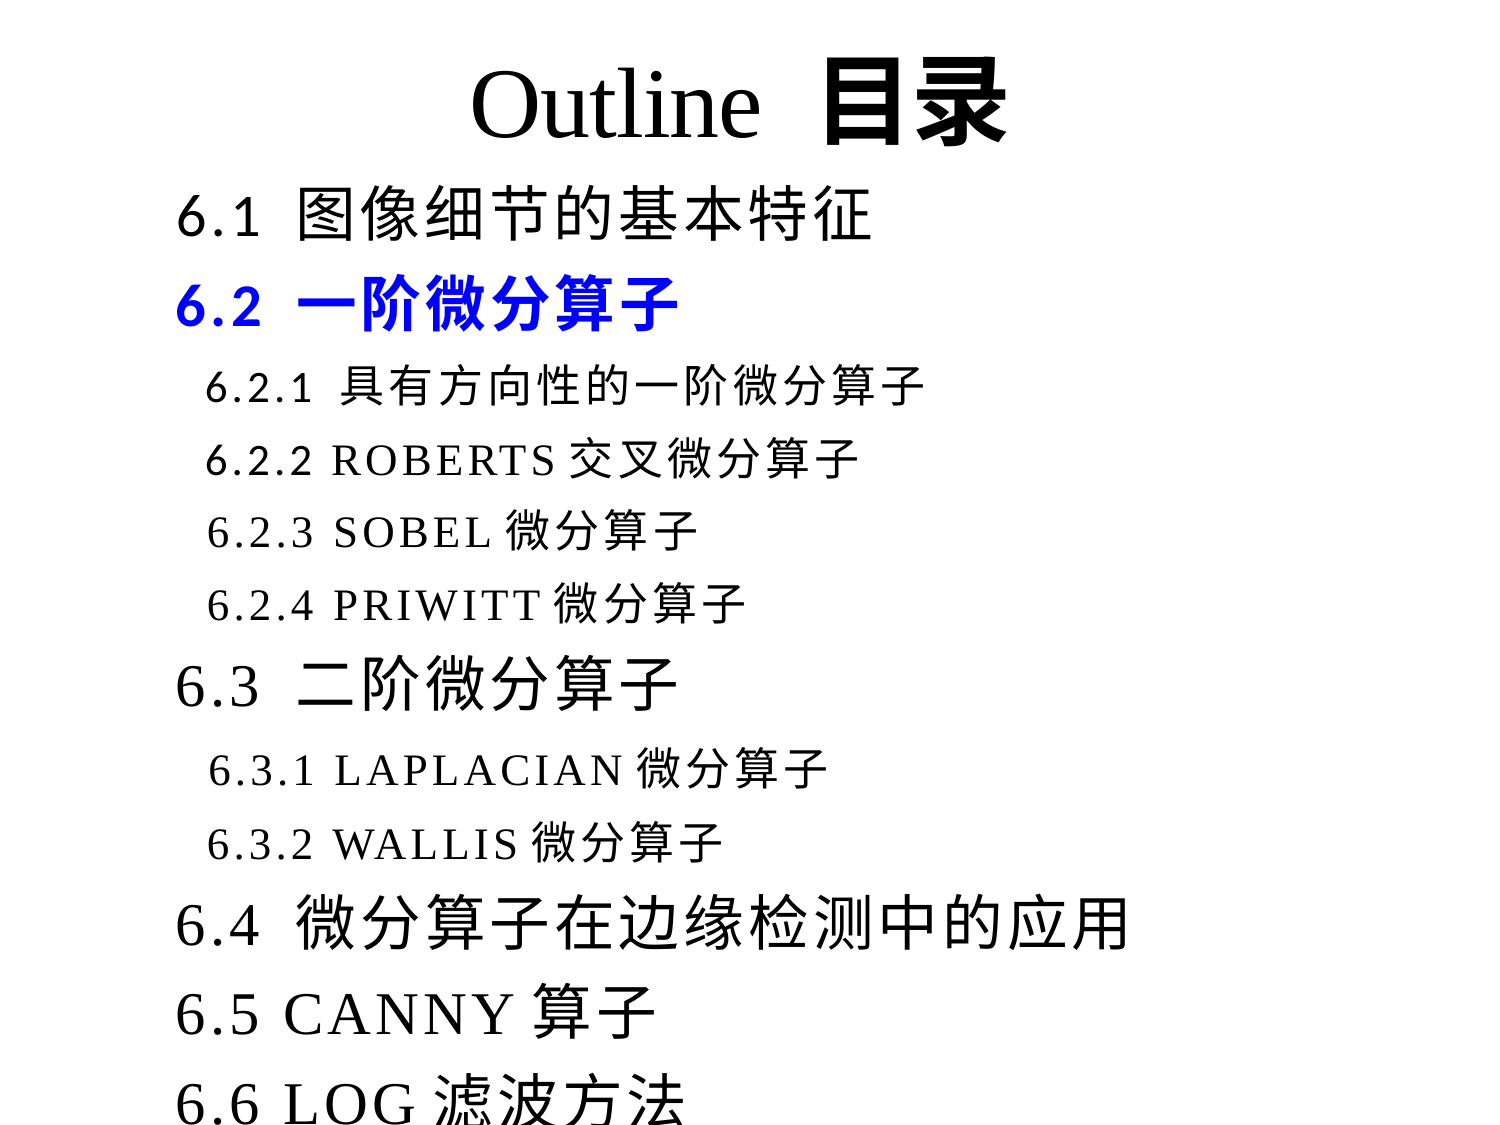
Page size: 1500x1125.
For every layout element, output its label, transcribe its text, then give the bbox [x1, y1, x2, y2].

list 6.1 图像细节的基本特征 6.2 一阶微分算子 6.2.1 具有方向性的一阶微分算子 6.2.2 Roberts交叉微分算子 6.2.3 Sobel微分算子 6.2.4 Priwitt微分算子 6.3 二阶微分算子 6.3.1 Laplacian微分算子 6.3.2 Wallis微分算子 6.4 微分算子在边缘检测中的应用 6.5 Canny算子 6.6 LOG滤波方法 [160, 177, 1412, 1125]
title Outline 目录 [76, 29, 1427, 166]
